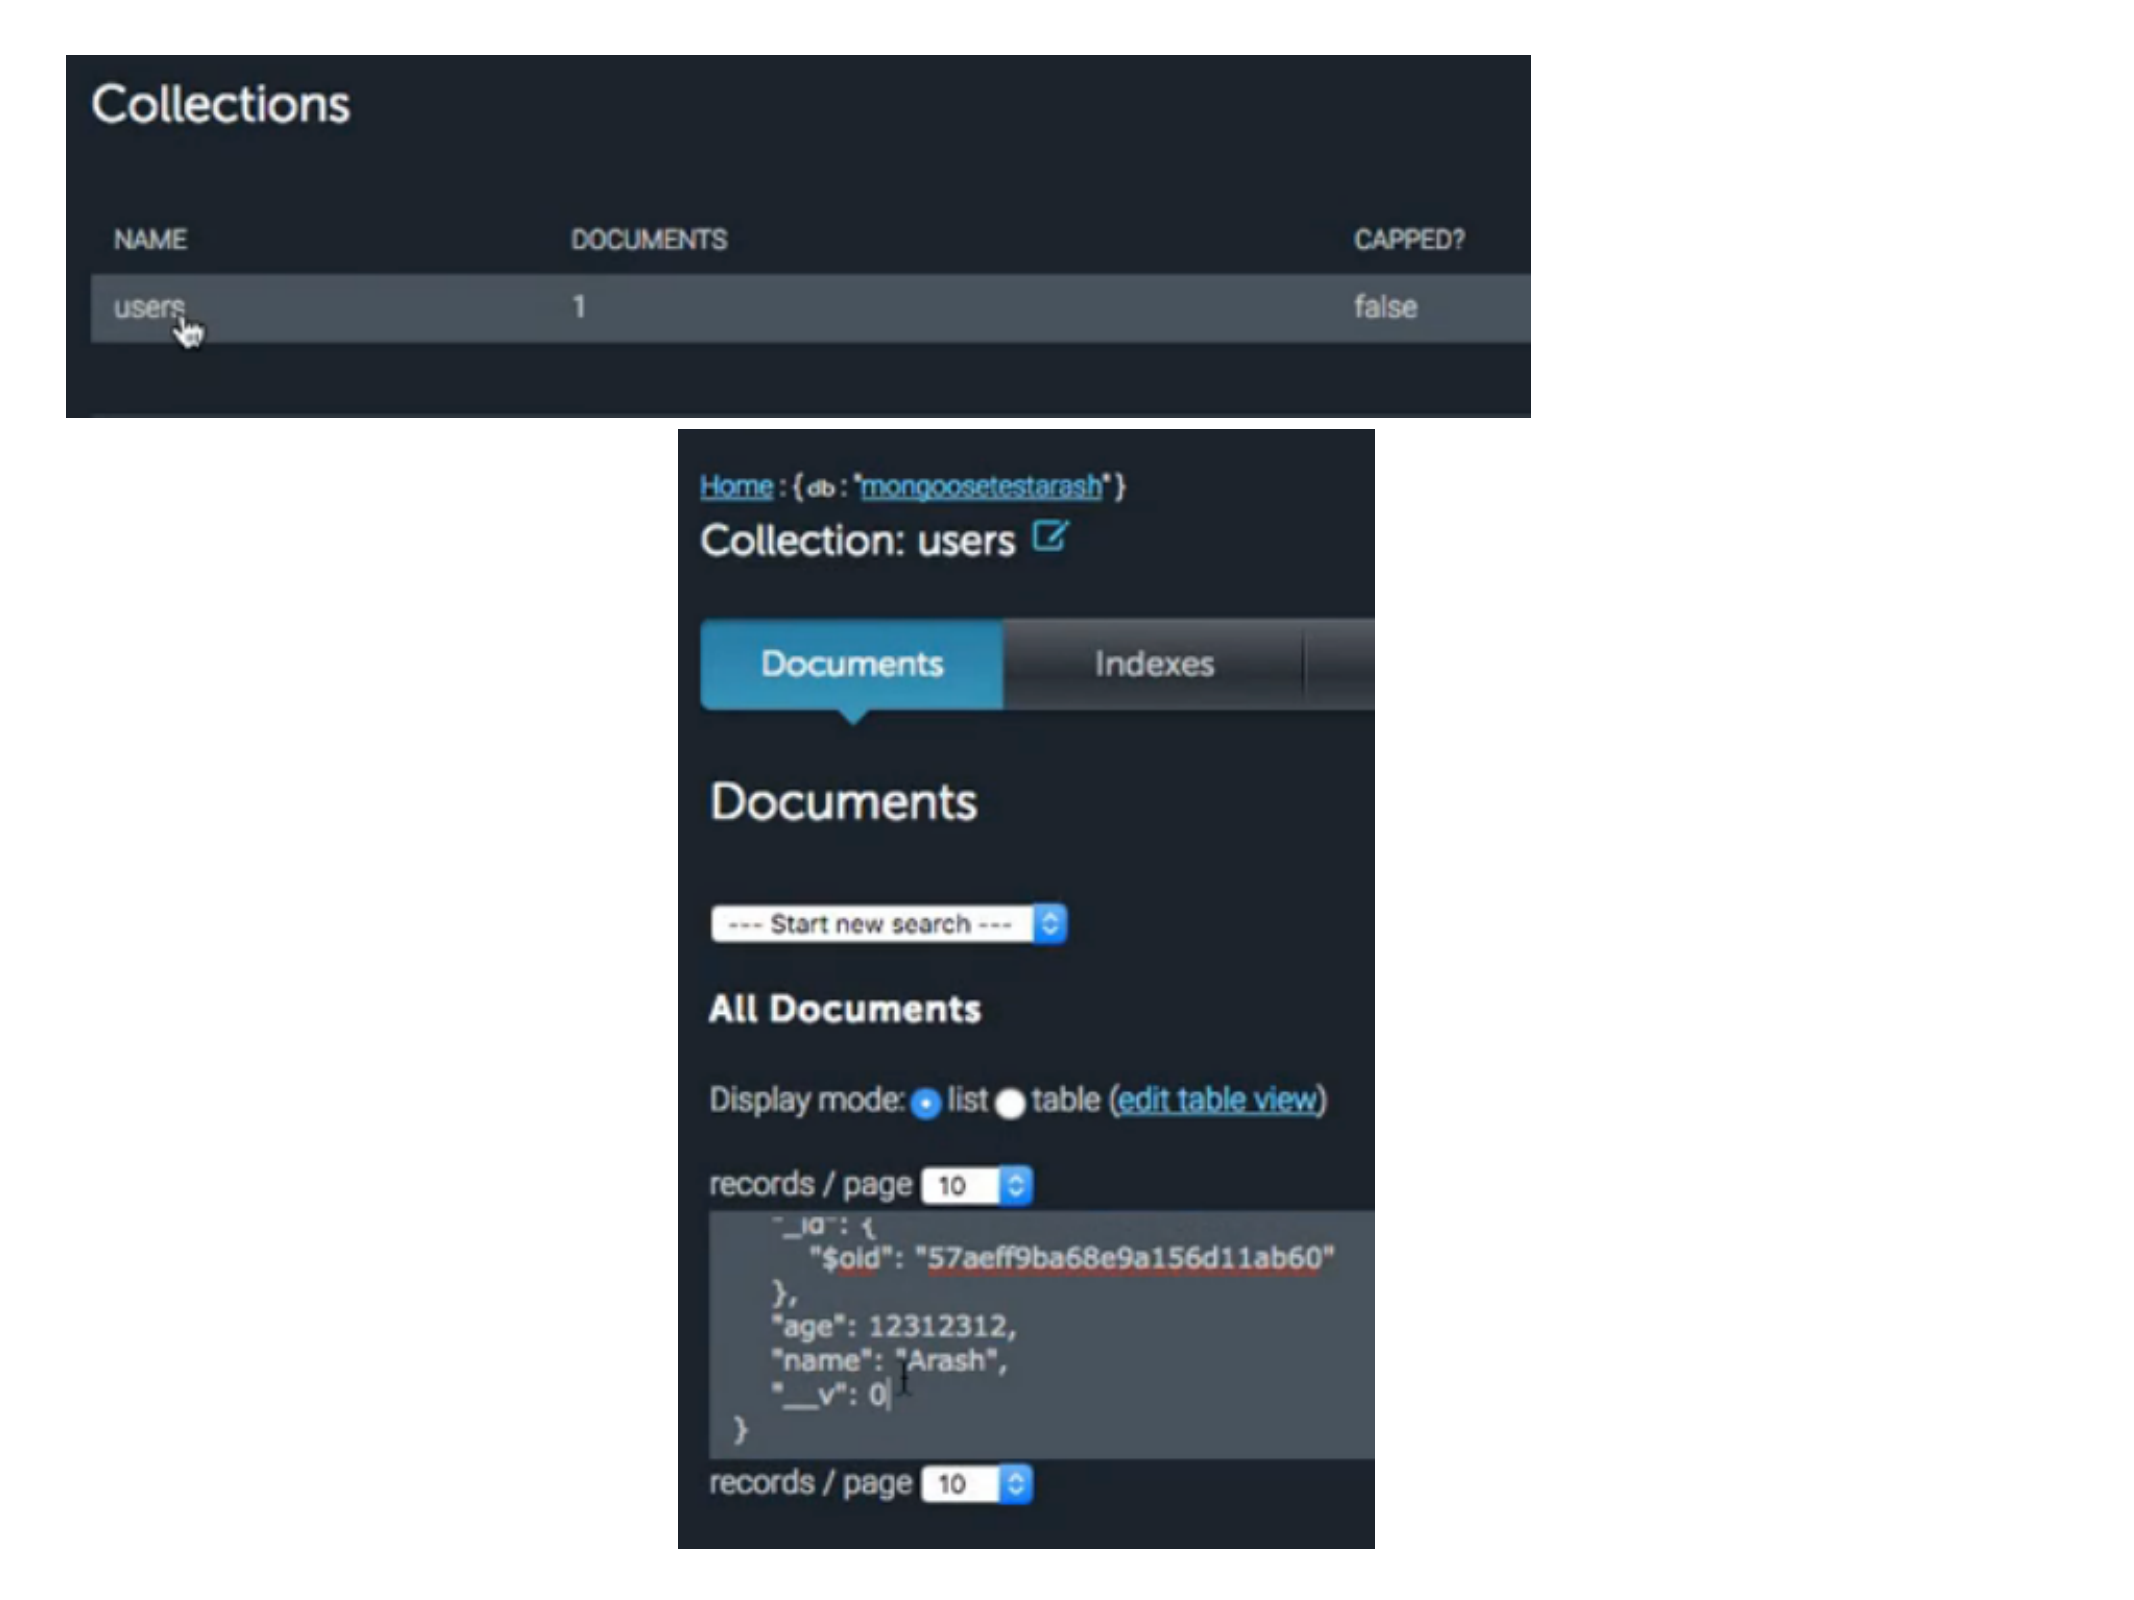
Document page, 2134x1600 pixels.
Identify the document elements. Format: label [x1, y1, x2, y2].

picture [678, 429, 1375, 1549]
picture [65, 55, 1531, 419]
